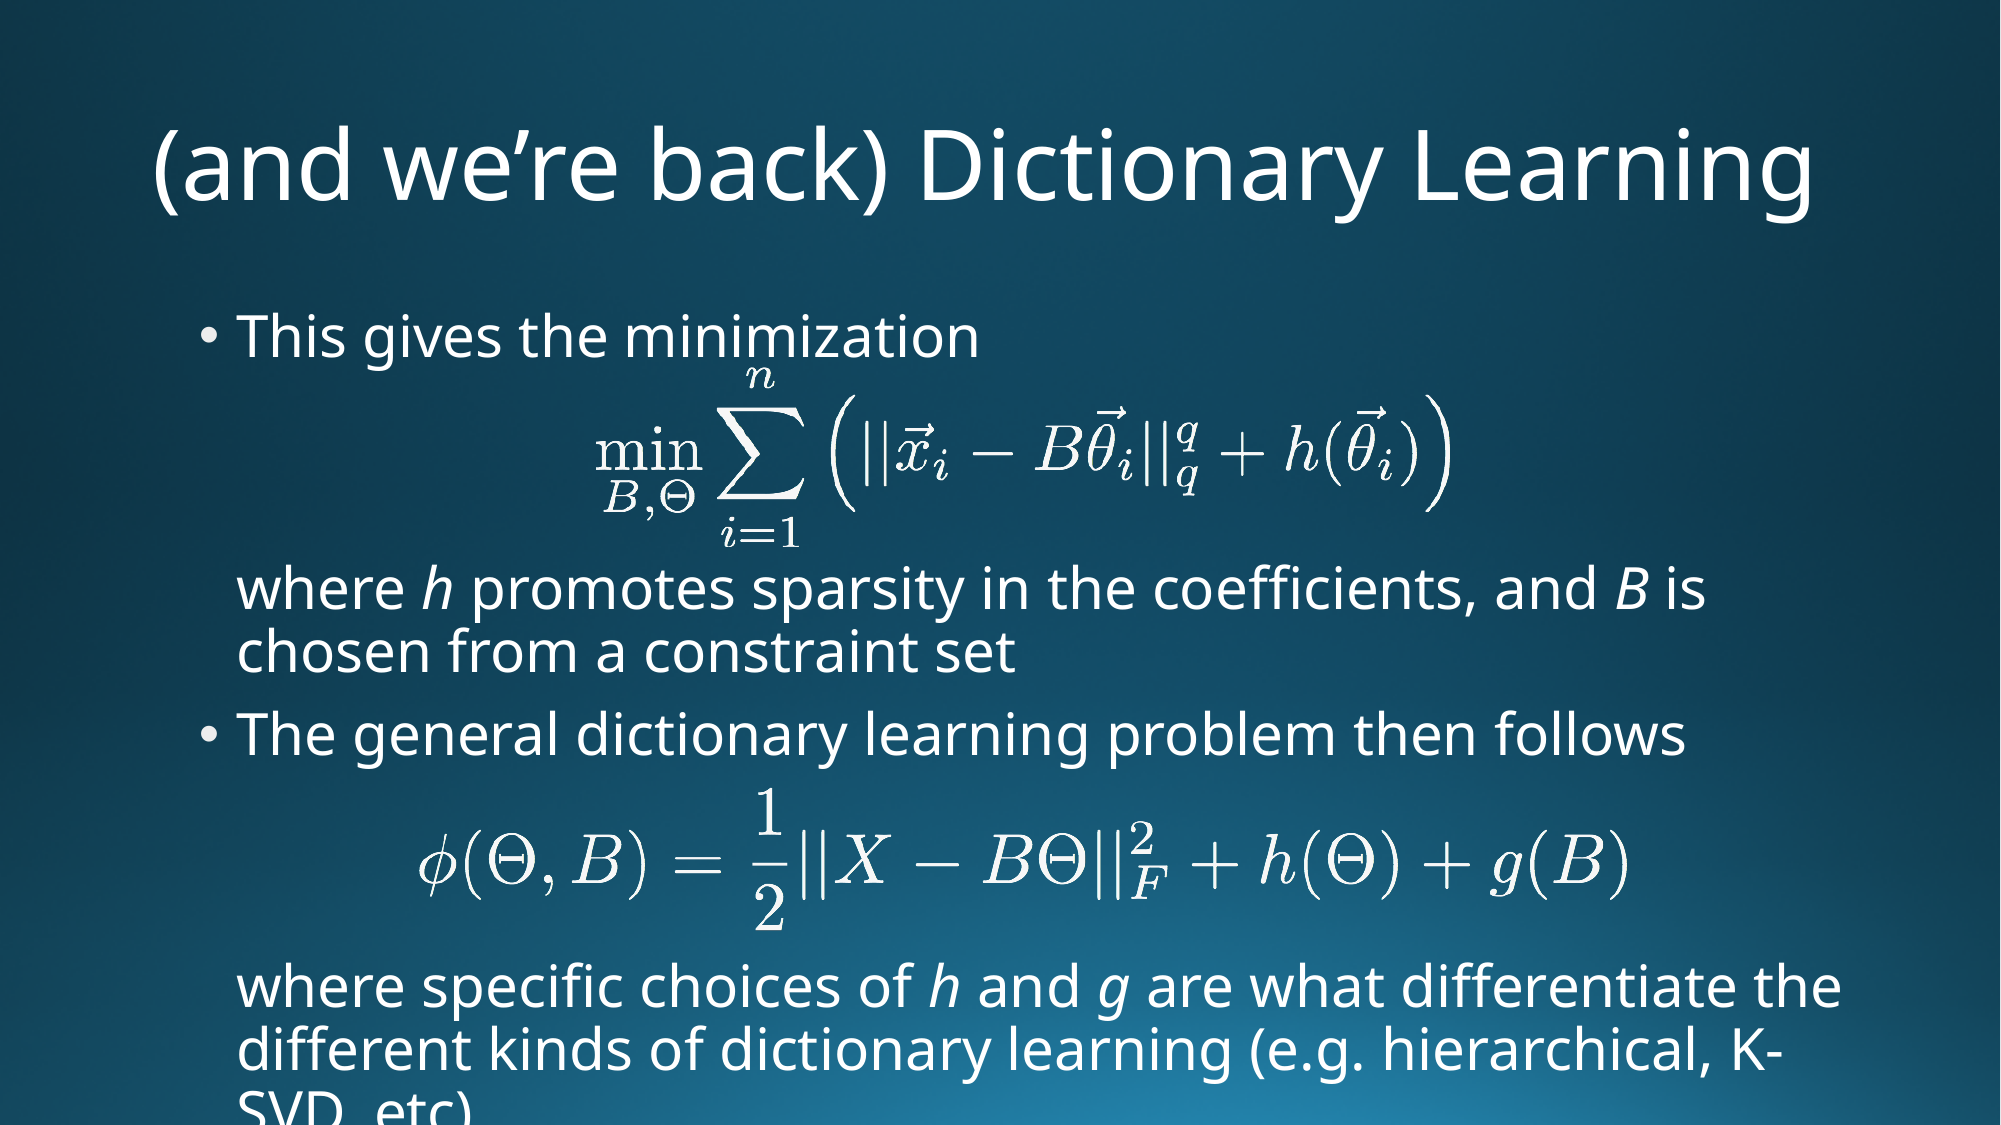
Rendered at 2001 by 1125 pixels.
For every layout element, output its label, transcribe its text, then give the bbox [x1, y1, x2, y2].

list This gives the minimization where h promotes sparsity in the coefficients, and B is chosen from a constraint set The general dictionary learning problem then follows where specific choices of h and g are what differentiate the different kinds of dictionary learning (e.g. hierarchical, K-SVD, etc) [183, 299, 1863, 1125]
title (and we’re back) Dictionary Learning [137, 59, 1863, 278]
picture [0, 0, 2001, 1125]
picture [418, 787, 1628, 931]
picture [596, 367, 1450, 547]
